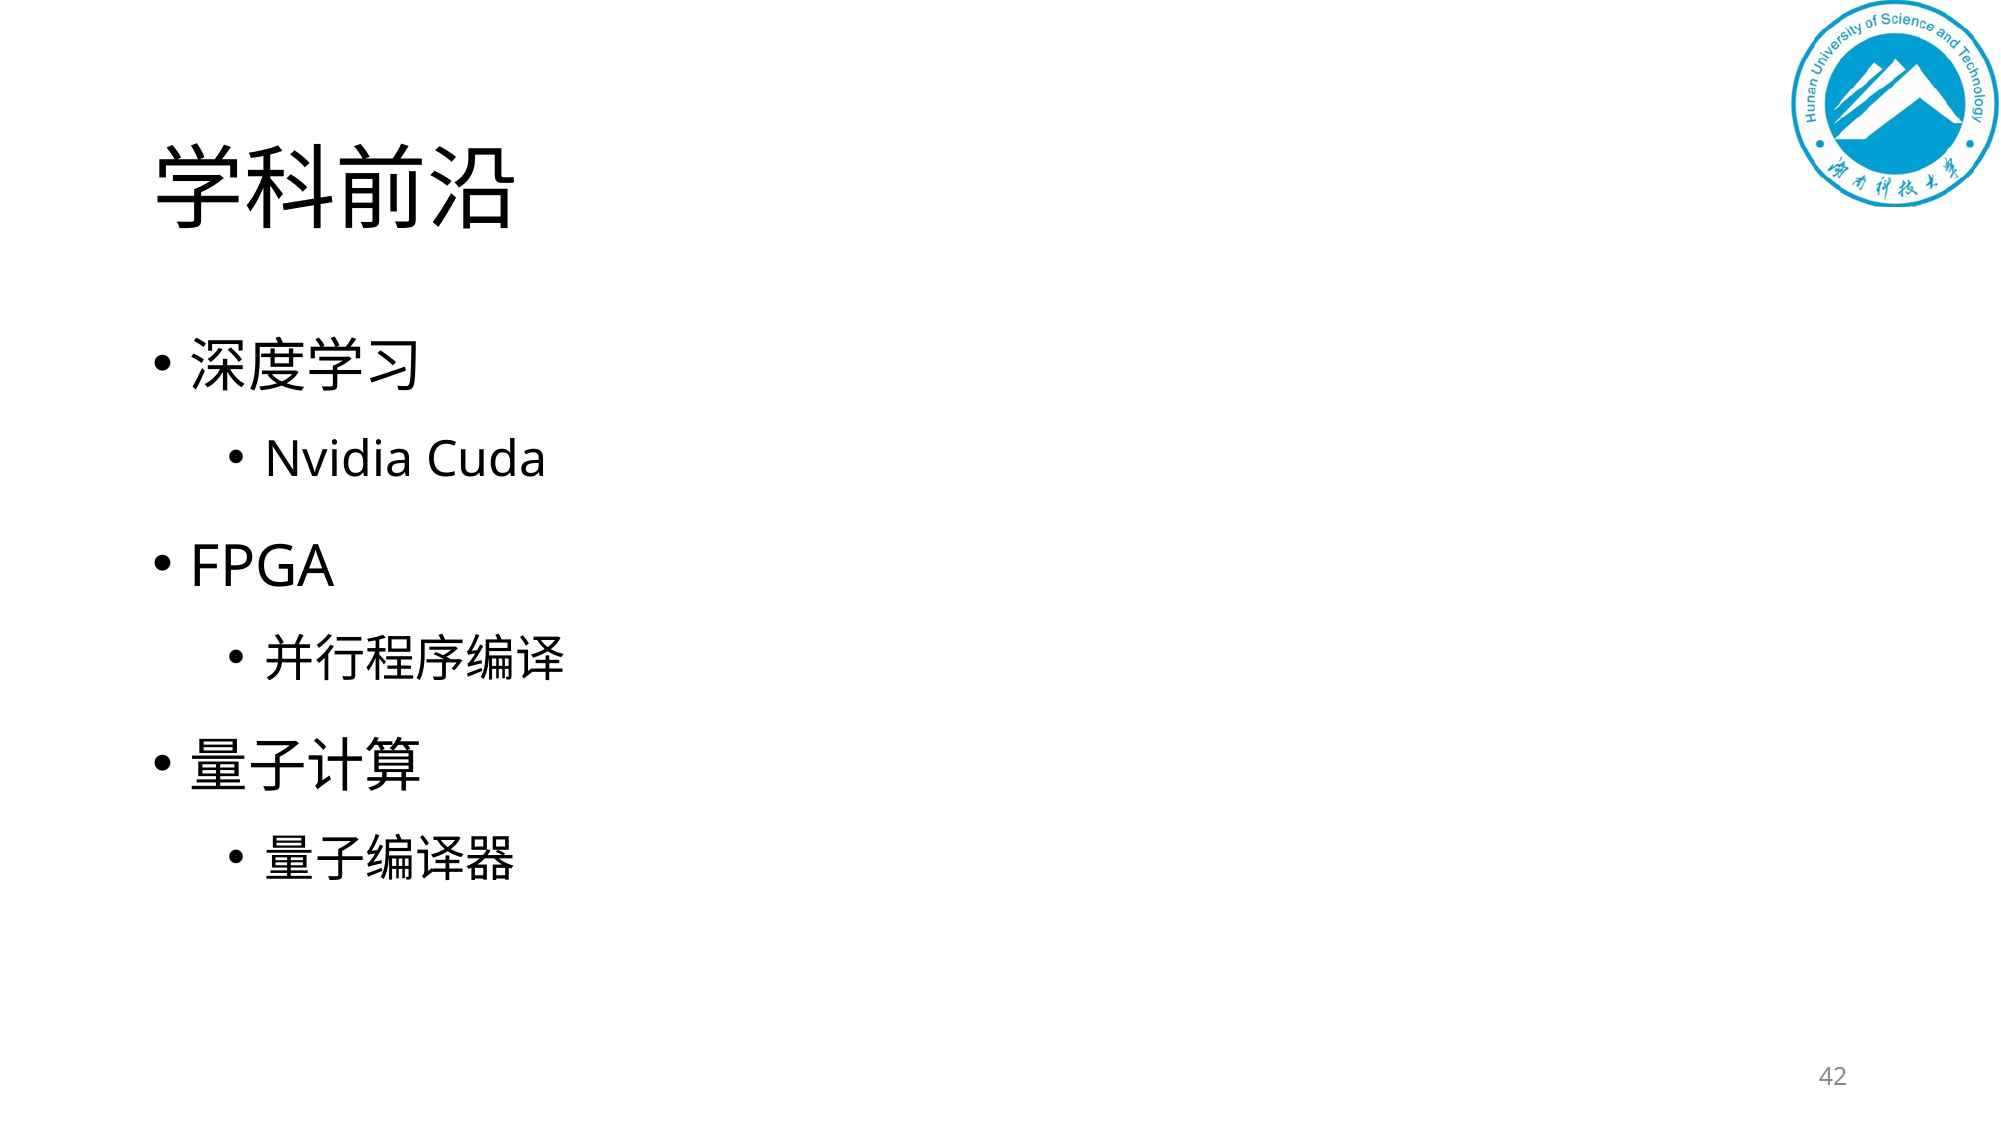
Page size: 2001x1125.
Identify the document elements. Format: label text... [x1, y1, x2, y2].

picture [1788, 0, 1880, 207]
list 深度学习 Nvidia Cuda FPGA 并行程序编译 量子计算 量子编译器 [137, 299, 1863, 1014]
picture [1796, 4, 1994, 204]
picture [1910, 0, 2000, 207]
slide_number 42 [1412, 1042, 1863, 1103]
title 学科前沿 [137, 59, 1863, 278]
